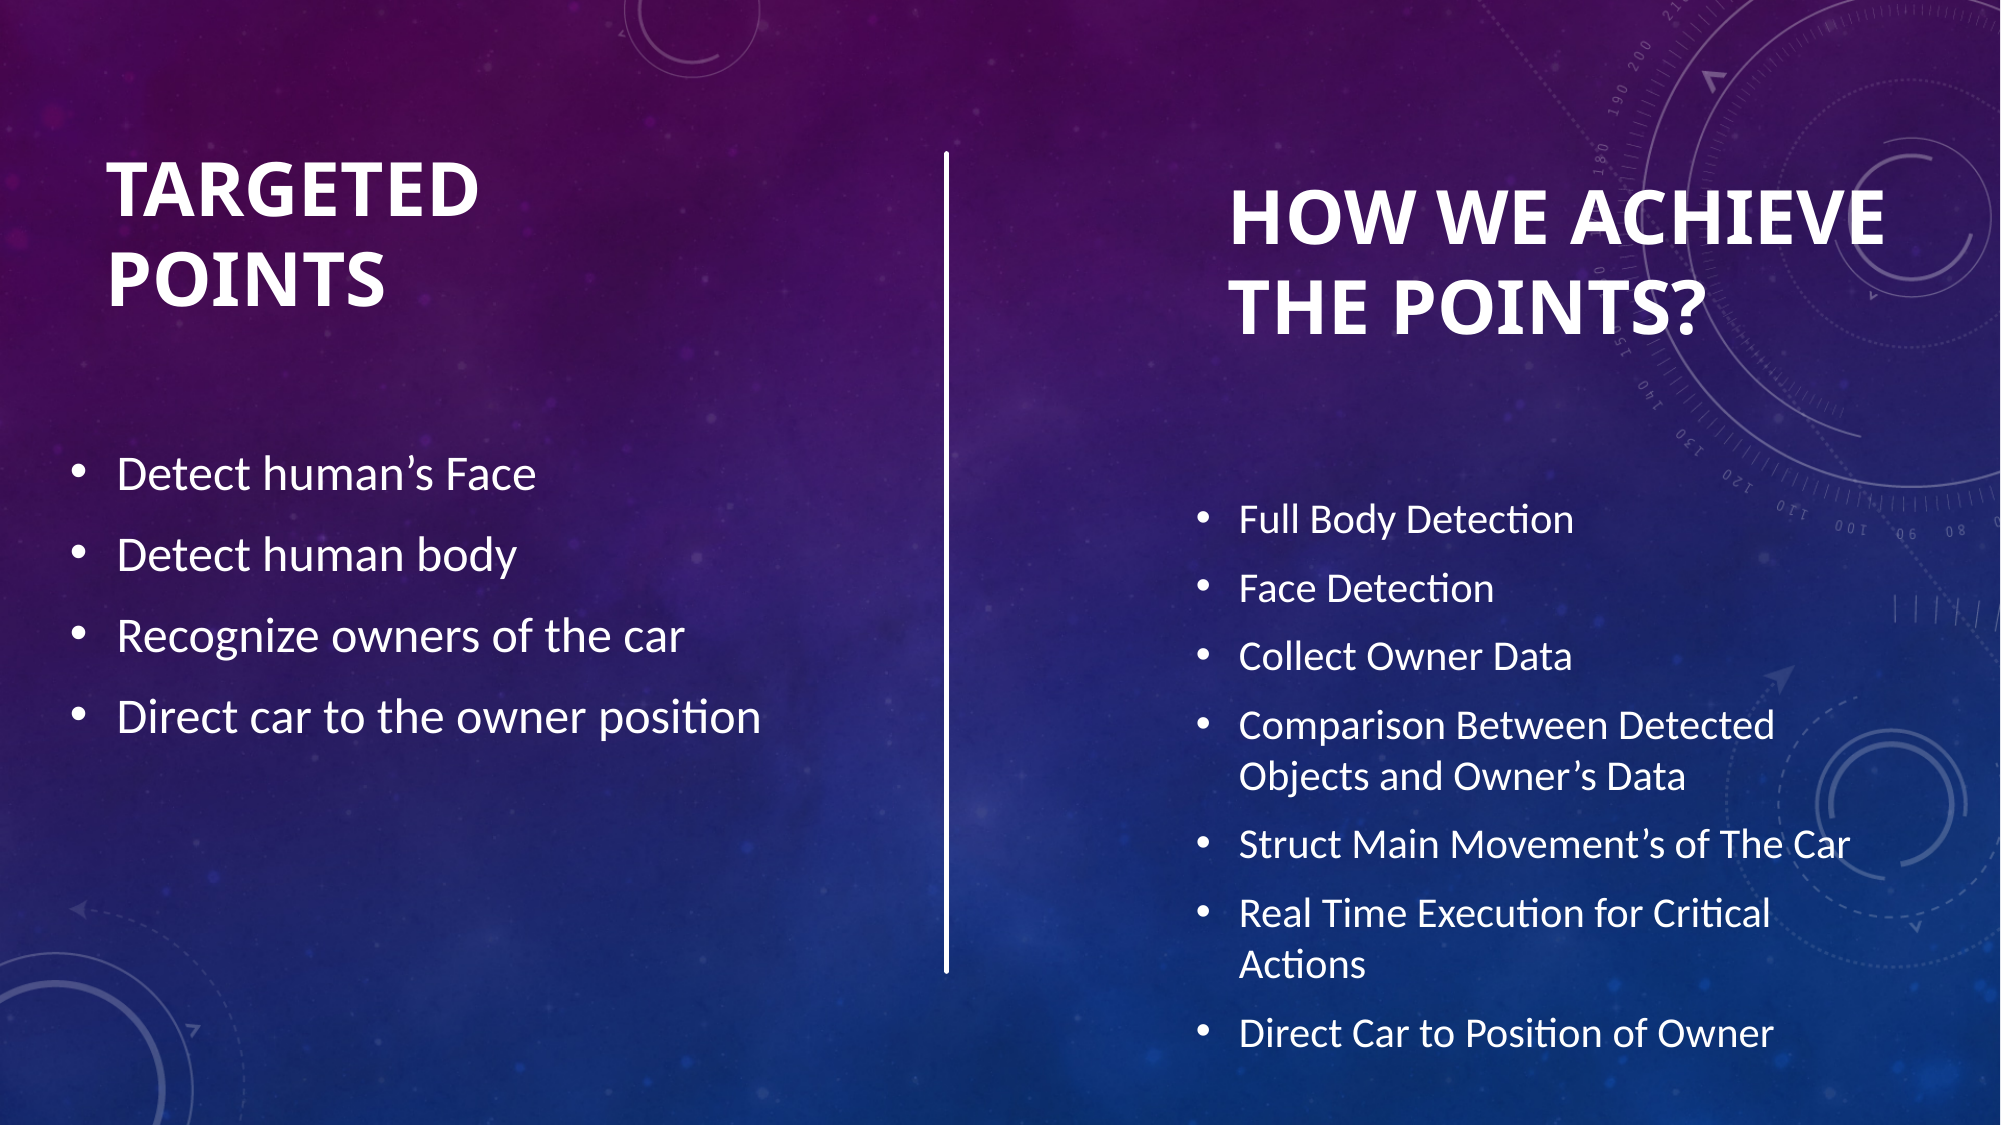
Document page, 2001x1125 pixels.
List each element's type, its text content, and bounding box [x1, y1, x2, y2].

title Targeted points [90, 112, 713, 352]
text_box Full Body Detection Face Detection Collect Owner Data Comparison Between Detected Objects and Owner’s Data Struct Main Movement’s of The Car Real Time Execution for Critical Actions Direct Car to Position of Owner [1180, 483, 1922, 1064]
text_box How we ACHIEVE the points? [1212, 140, 1922, 379]
list Detect human’s Face Detect human body Recognize owners of the car Direct car to the owner position [54, 433, 796, 1013]
picture [0, 0, 2001, 1125]
